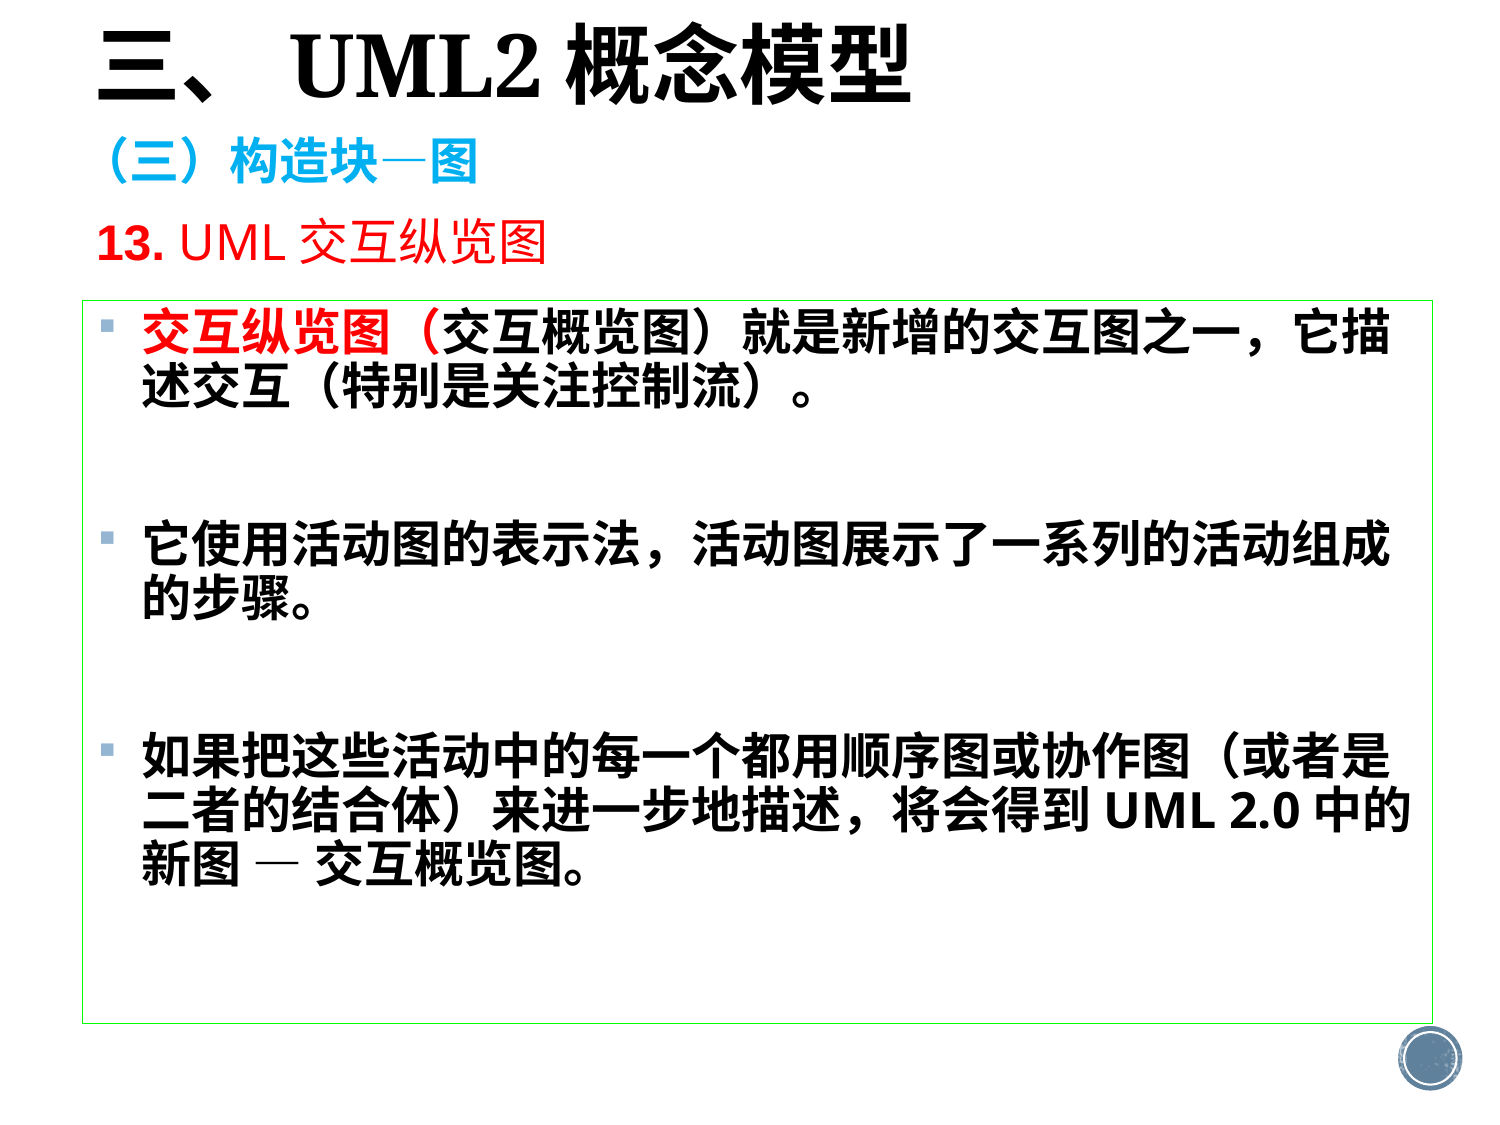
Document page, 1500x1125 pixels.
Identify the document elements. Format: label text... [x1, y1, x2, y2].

text_box （三）构造块—图 [64, 123, 1367, 203]
text_box 13. UML交互纵览图 [81, 202, 564, 278]
text_box 三、UML2概念模型 [78, 10, 1354, 123]
text_box 交互纵览图（交互概览图）就是新增的交互图之一，它描述交互（特别是关注控制流）。 它使用活动图的表示法，活动图展示了一系列的活动组成的步骤。 如果把这些活动中的每一个都用顺序图或协作图（或者是二者的结合体）来进一步地描述，将会得到UML 2.0中的新图 — 交互概览图。 [82, 300, 1433, 1024]
